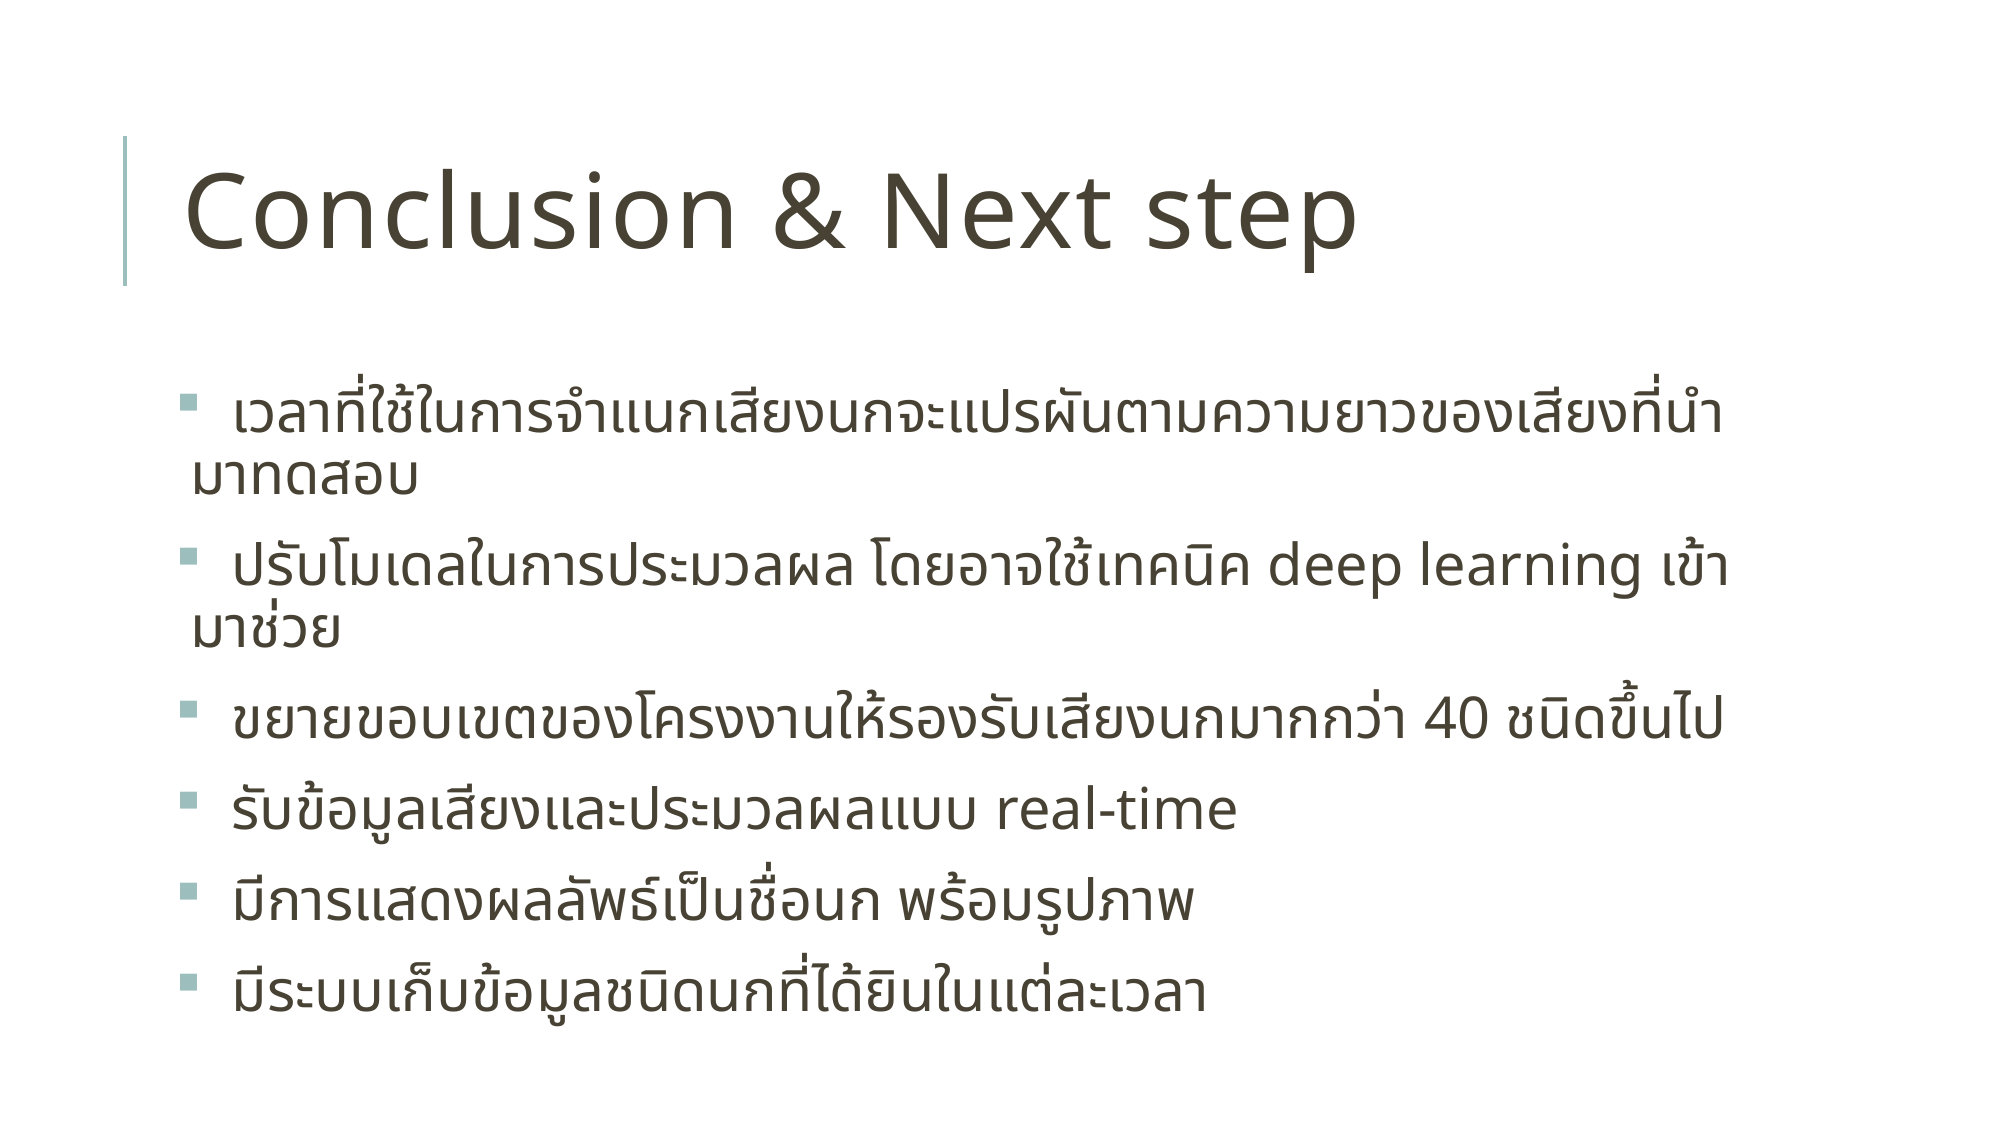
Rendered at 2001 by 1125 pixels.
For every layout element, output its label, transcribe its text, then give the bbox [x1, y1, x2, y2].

list เวลาที่ใช้ในการจำแนกเสียงนกจะแปรผันตามความยาวของเสียงที่นำมาทดสอบ ปรับโมเดลในการประมวลผล โดยอาจใช้เทคนิค deep learning เข้ามาช่วย ขยายขอบเขตของโครงงานให้รองรับเสียงนกมากกว่า 40 ชนิดขึ้นไป รับข้อมูลเสียงและประมวลผลแบบ real-time มีการแสดงผลลัพธ์เป็นชื่อนก พร้อมรูปภาพ มีระบบเก็บข้อมูลชนิดนกที่ได้ยินในแต่ละเวลา [168, 375, 1763, 1035]
title Conclusion & Next step [168, 96, 1763, 342]
